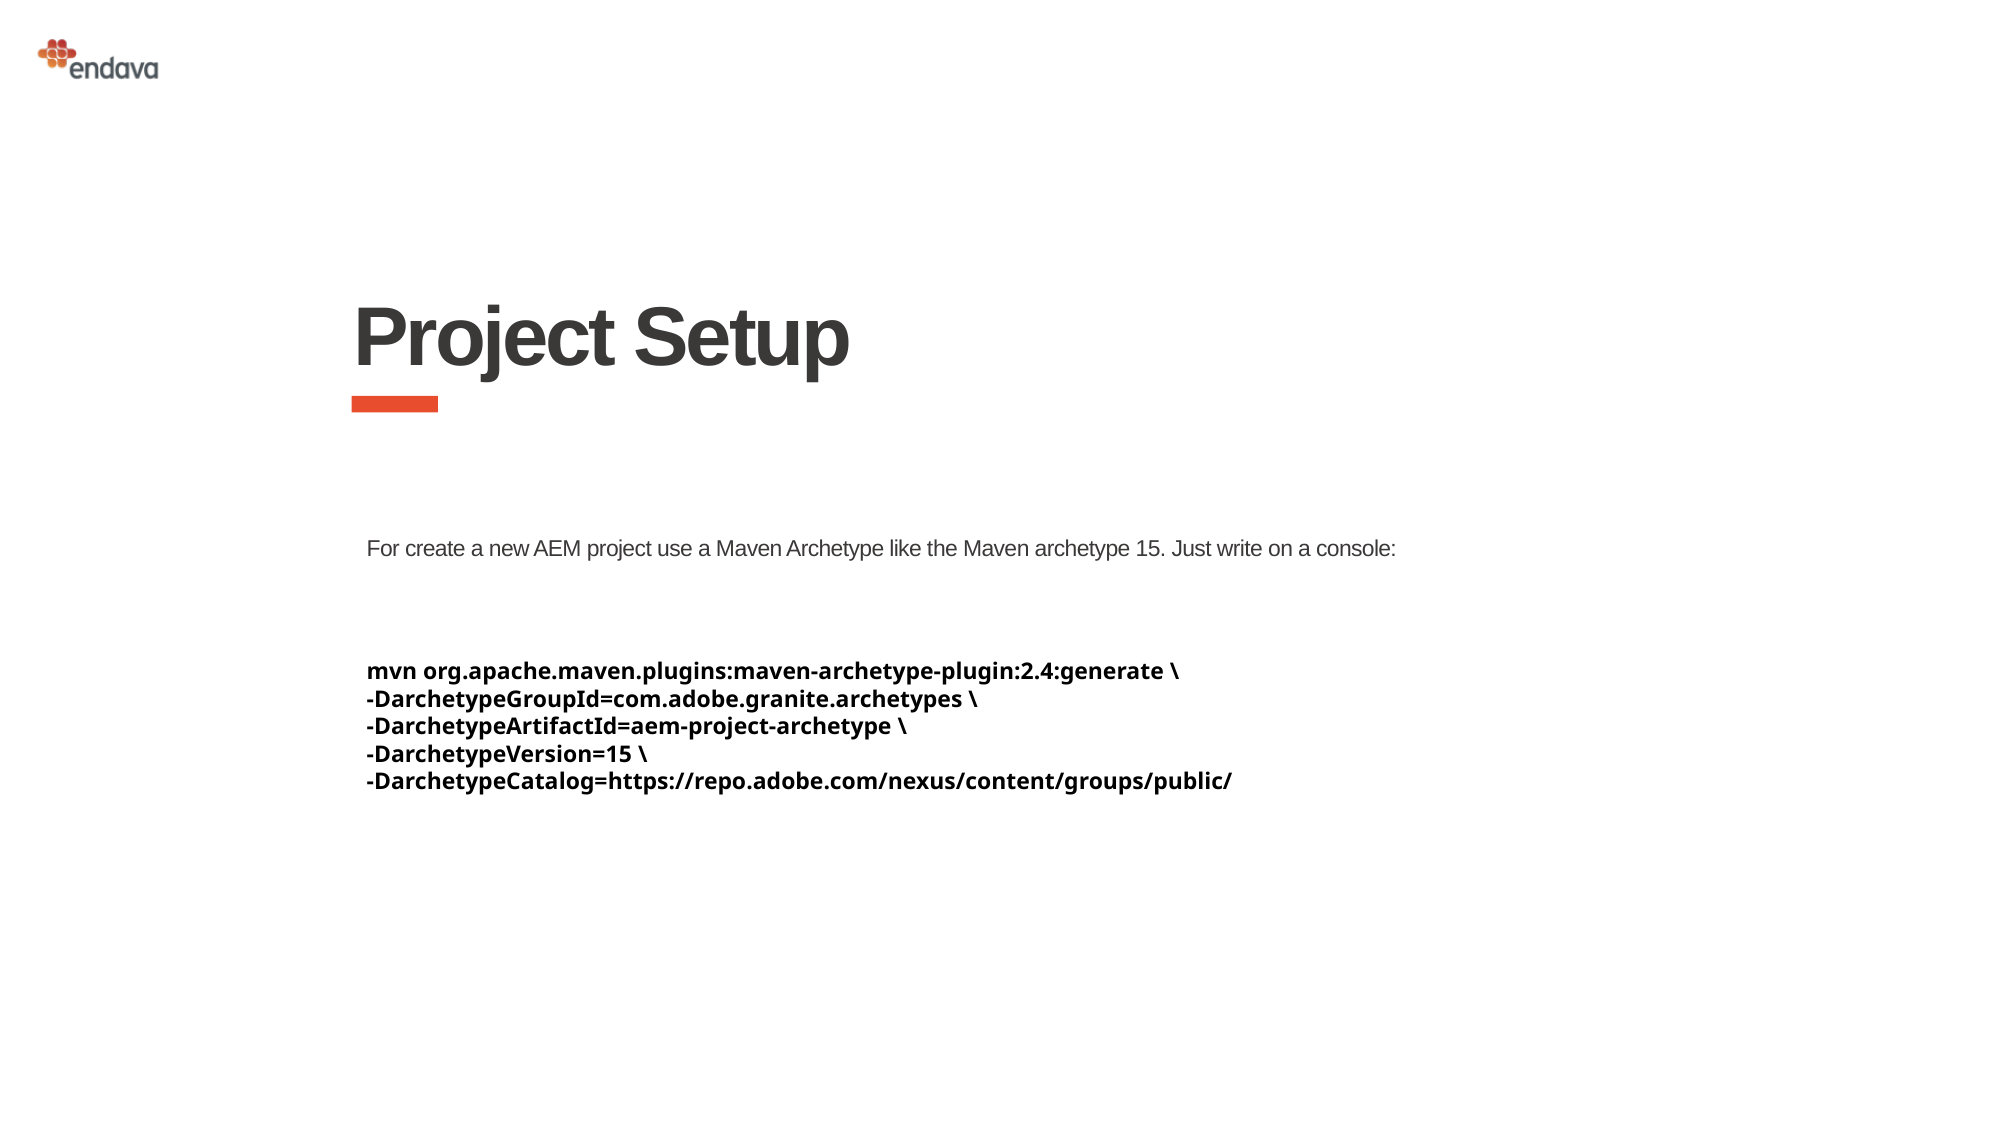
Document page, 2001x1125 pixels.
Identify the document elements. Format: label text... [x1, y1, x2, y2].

text_box For create a new AEM project use a Maven Archetype like the Maven archetype 15. Just write on a console: mvn org.apache.maven.plugins:maven-archetype-plugin:2.4:generate \ -DarchetypeGroupId=com.adobe.granite.archetypes \ -DarchetypeArtifactId=aem-project-archetype \ -DarchetypeVersion=15 \ -DarchetypeCatalog=https://repo.adobe.com/nexus/content/groups/public/ [351, 519, 1649, 873]
text_box [351, 395, 438, 413]
picture [0, 0, 256, 216]
text_box Project Setup [205, 310, 1000, 389]
